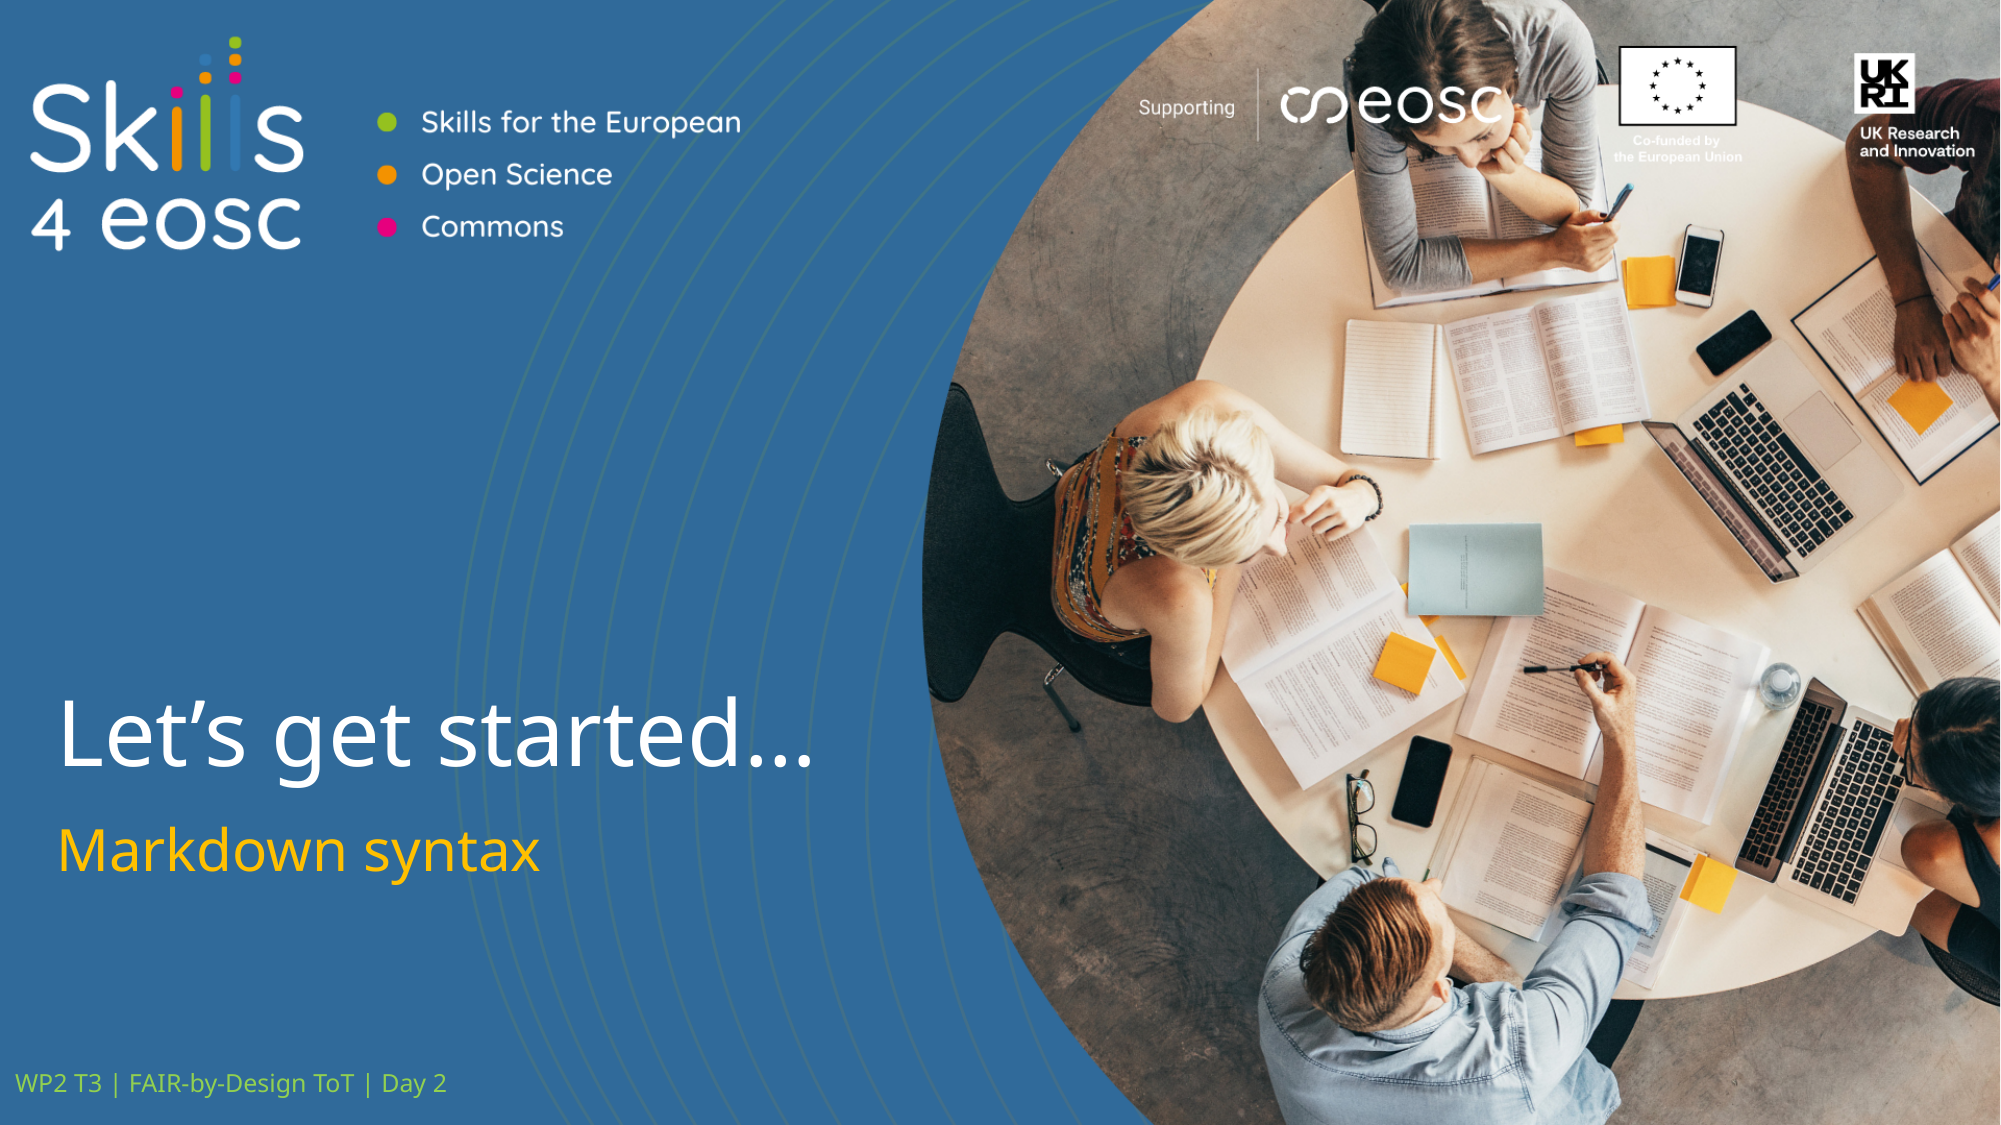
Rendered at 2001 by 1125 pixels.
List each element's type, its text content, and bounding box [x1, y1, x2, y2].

picture [0, 0, 2001, 1125]
footer WP2 T3 | FAIR-by-Design ToT | Day 2 [0, 1052, 881, 1112]
subtitle Markdown syntax [41, 813, 917, 1086]
title Let’s get started… [41, 402, 950, 794]
